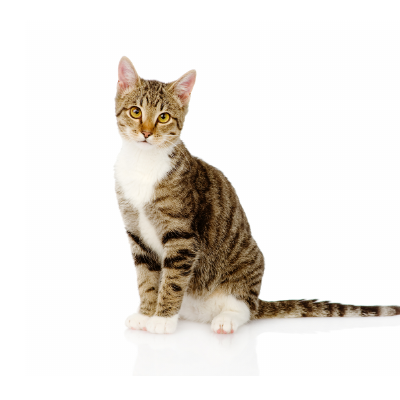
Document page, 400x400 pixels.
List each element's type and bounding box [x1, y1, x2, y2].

picture [25, 20, 400, 376]
